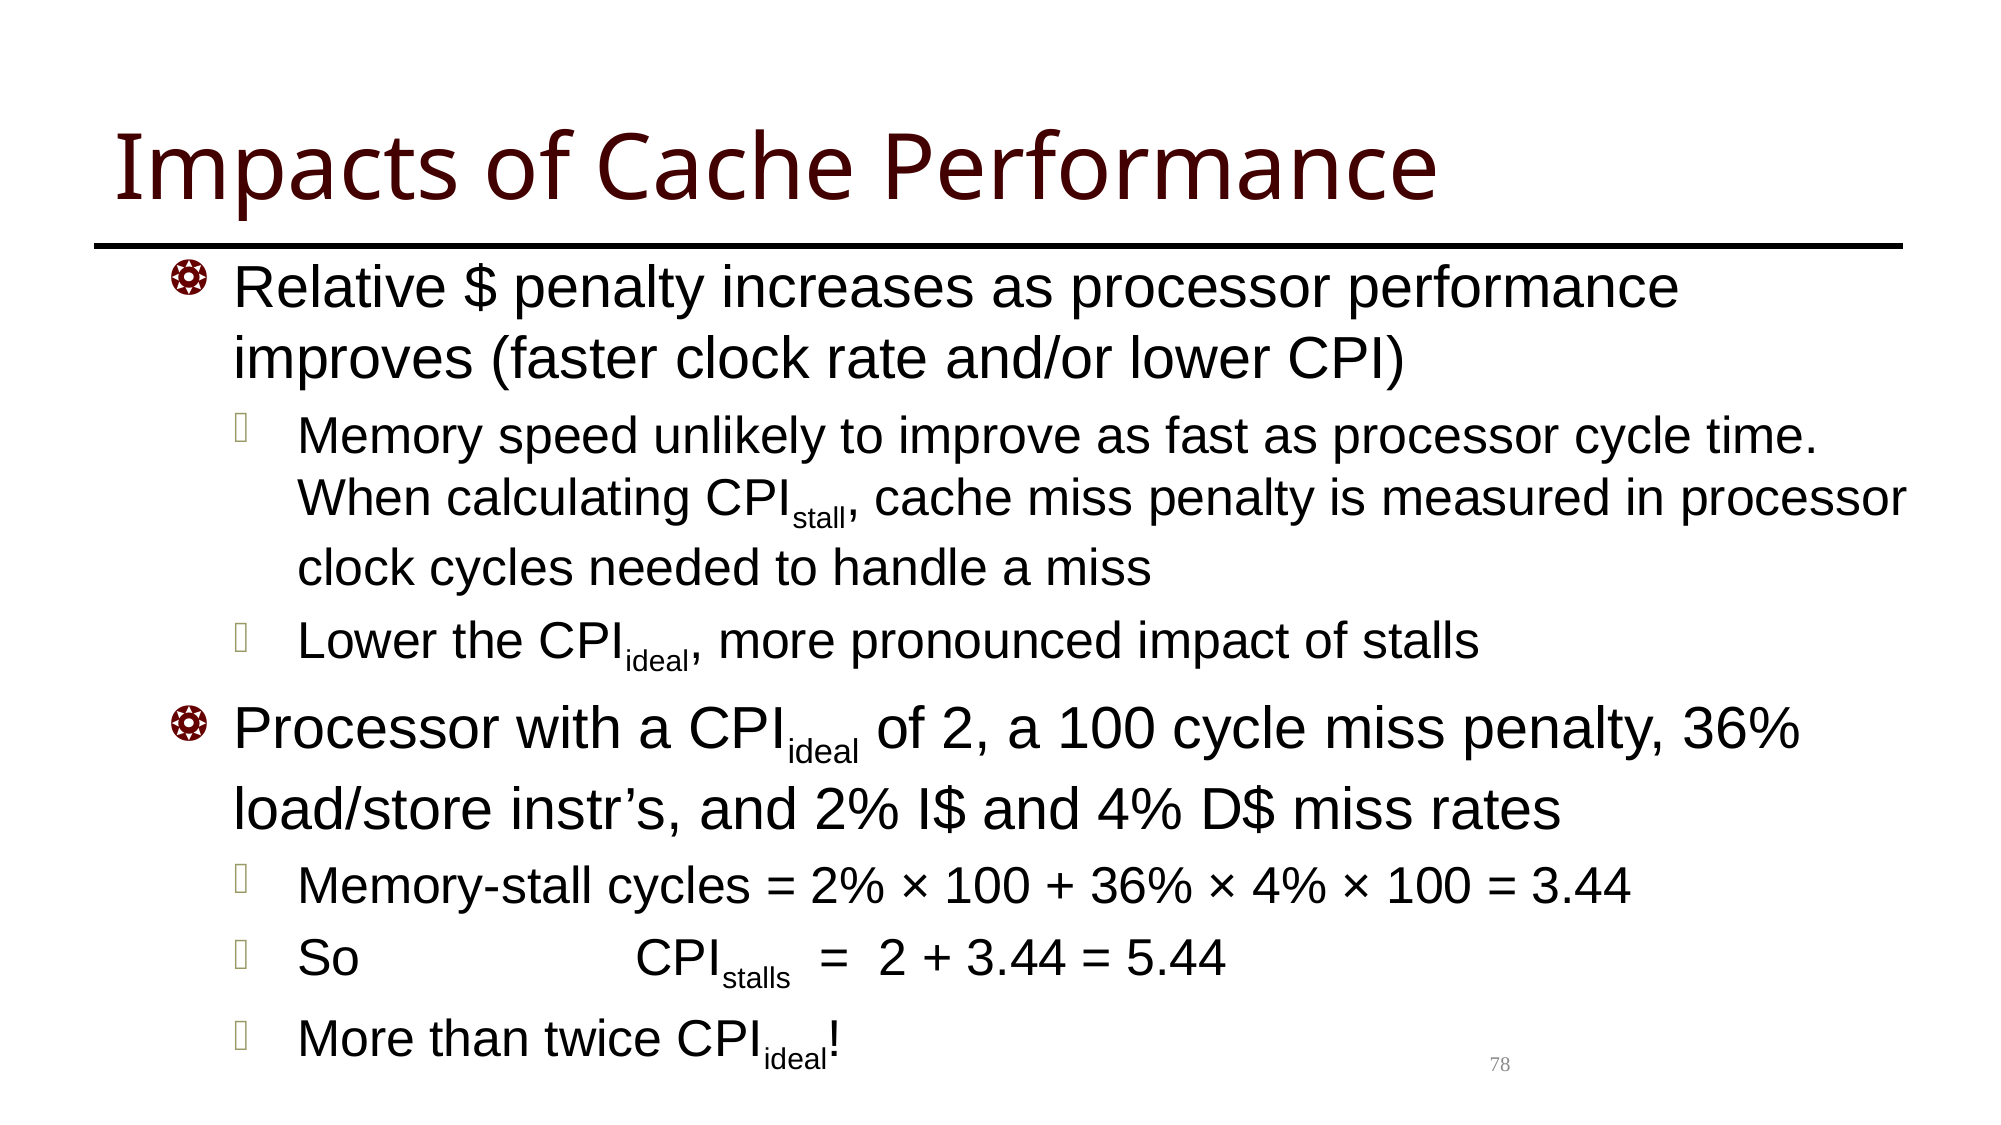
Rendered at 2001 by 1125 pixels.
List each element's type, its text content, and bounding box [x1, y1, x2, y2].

title Impacts of Cache Performance [99, 37, 1901, 226]
list Relative $ penalty increases as processor performance improves (faster clock rate and/or lower CPI) Memory speed unlikely to improve as fast as processor cycle time. When calculating CPIstall, cache miss penalty is measured in processor clock cycles needed to handle a miss Lower the CPIideal, more pronounced impact of stalls Processor with a CPIideal of 2, a 100 cycle miss penalty, 36% load/store instr’s, and 2% I$ and 4% D$ miss rates Memory-stall cycles = 2% × 100 + 36% × 4% × 100 = 3.44 So CPIstalls = 2 + 3.44 = 5.44 More than twice CPIideal! [149, 240, 1938, 1092]
slide_number 78 [1324, 1042, 1676, 1103]
